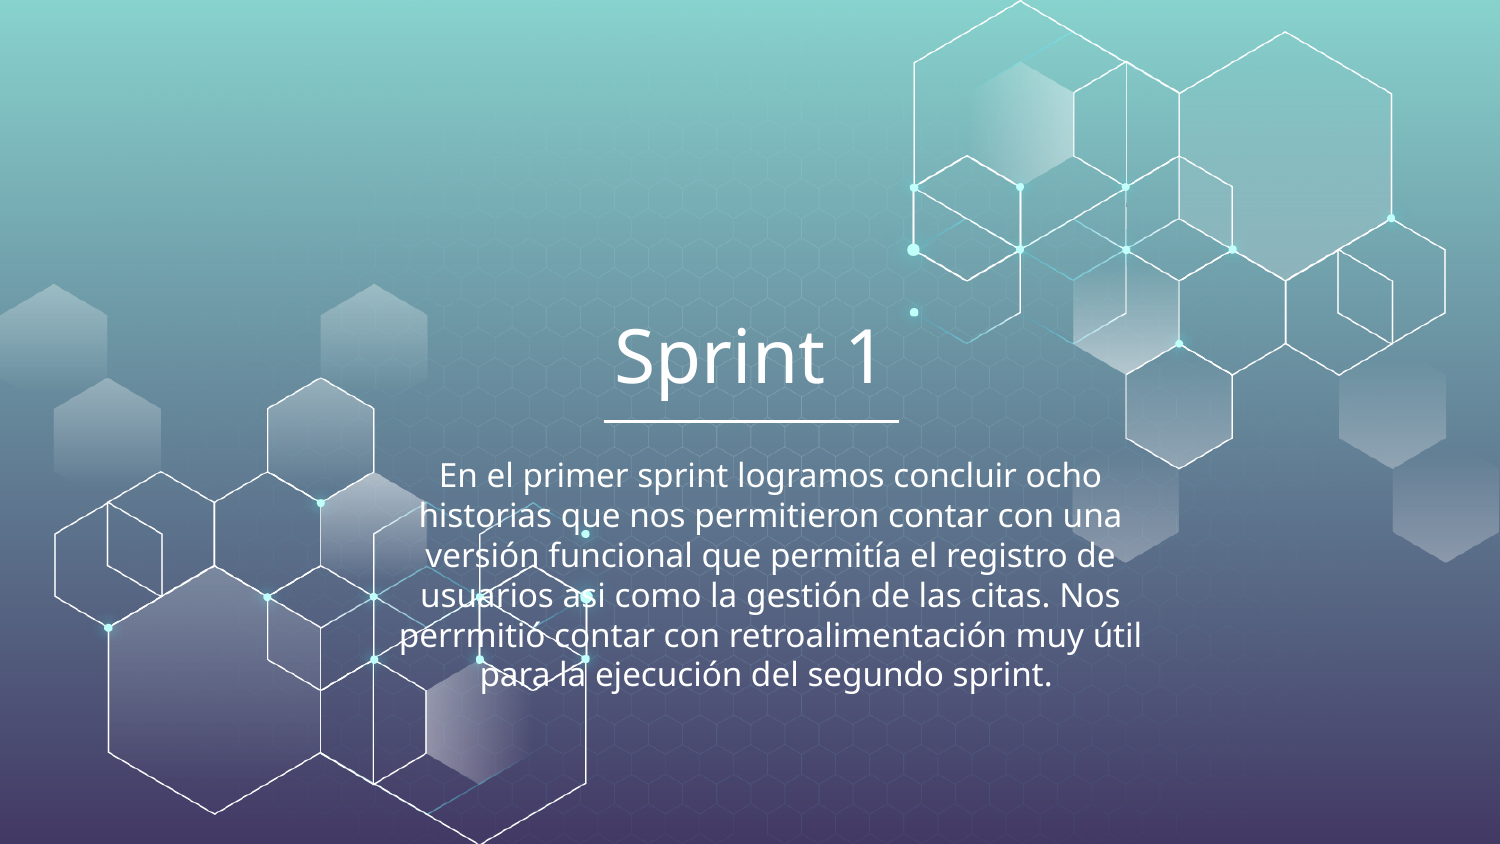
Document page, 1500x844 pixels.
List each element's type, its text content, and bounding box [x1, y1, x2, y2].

title Sprint 1 [205, 303, 1298, 414]
picture [0, 0, 1499, 844]
subtitle En el primer sprint logramos concluir ocho historias que nos permitieron contar con una versión funcional que permitía el registro de usuarios asi como la gestión de las citas. Nos perrmitió contar con retroalimentación muy útil para la ejecución del segundo sprint. [355, 439, 1188, 665]
